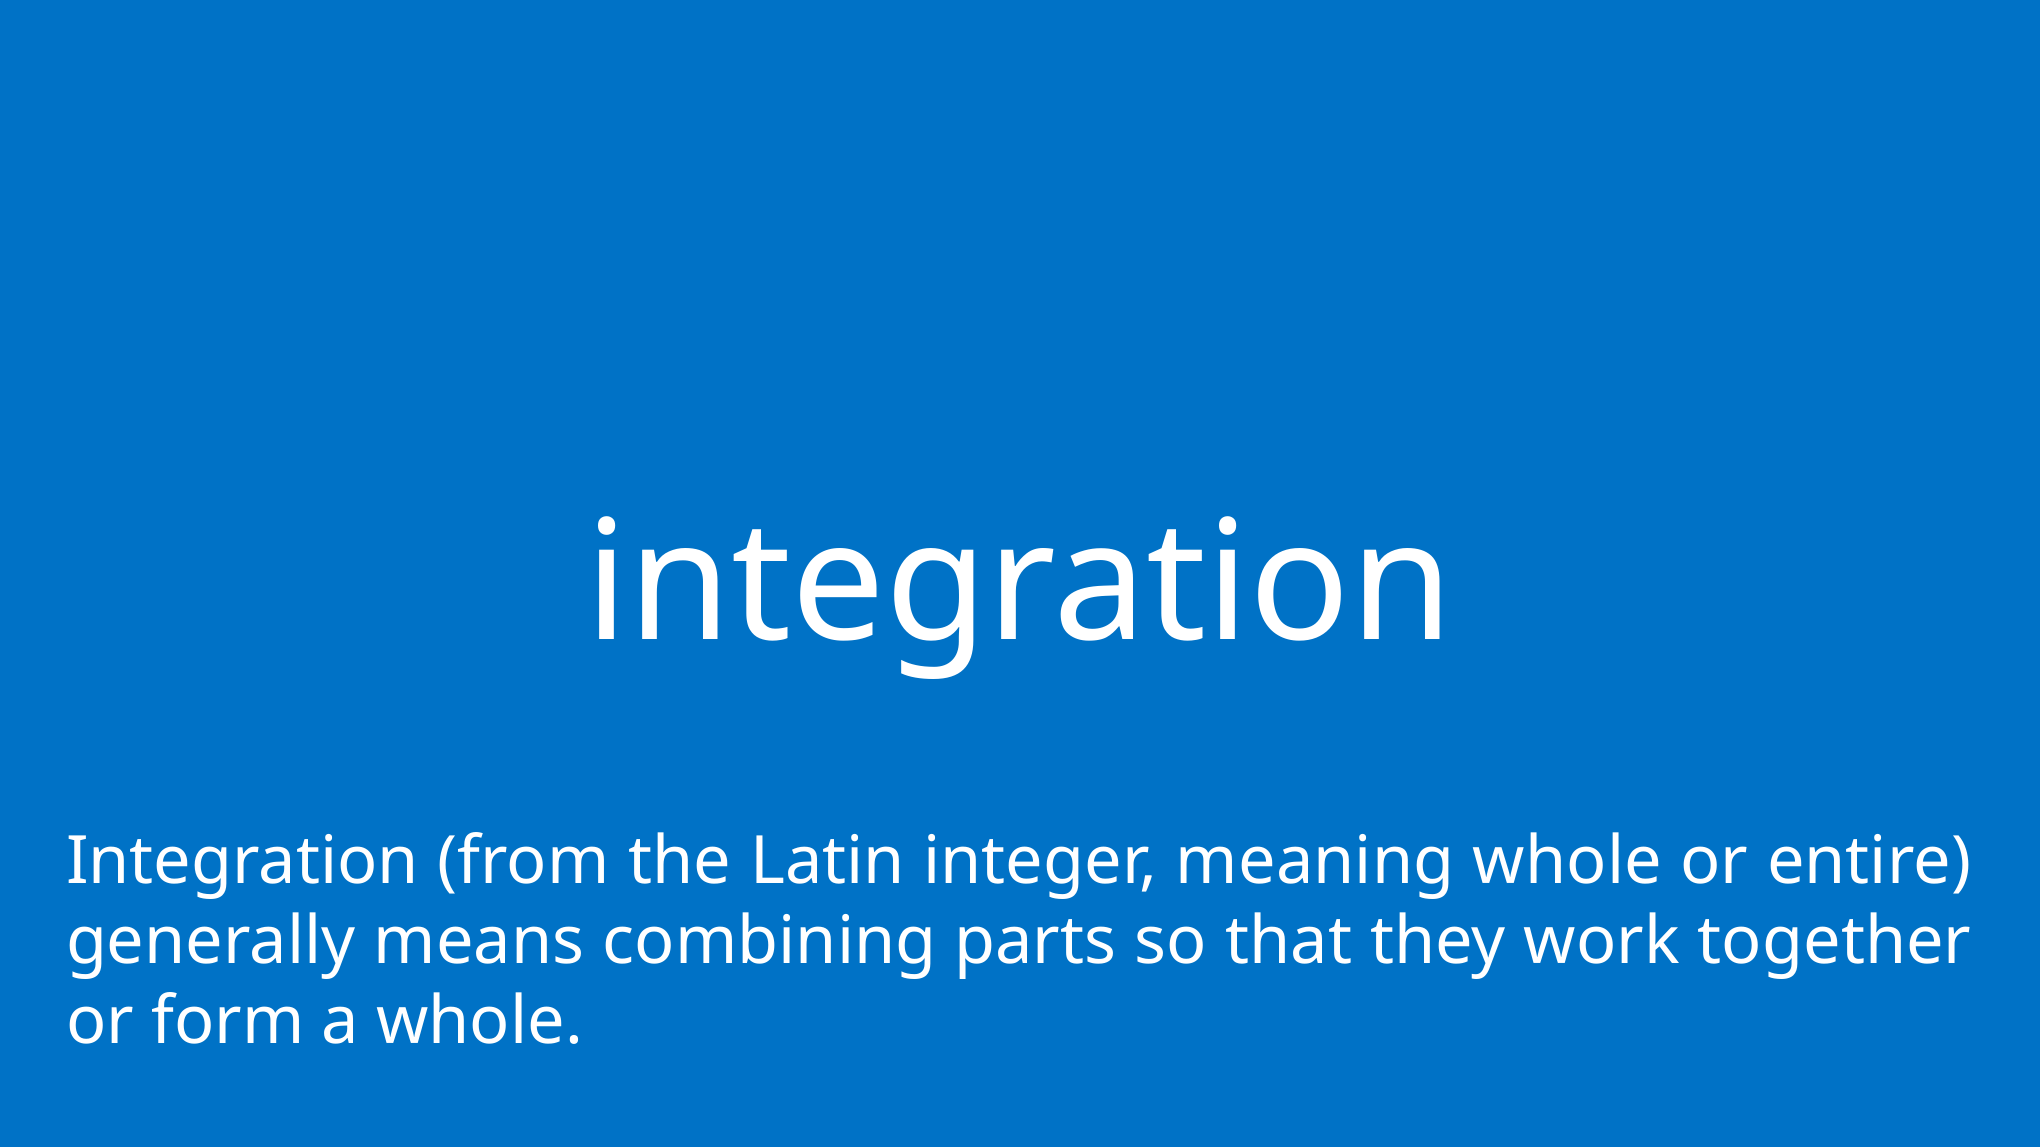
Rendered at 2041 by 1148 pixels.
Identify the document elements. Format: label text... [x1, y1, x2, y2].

text_box Integration (from the Latin integer, meaning whole or entire) generally means combining parts so that they work together or form a whole. [51, 809, 1989, 1065]
text_box integration [570, 465, 1470, 680]
